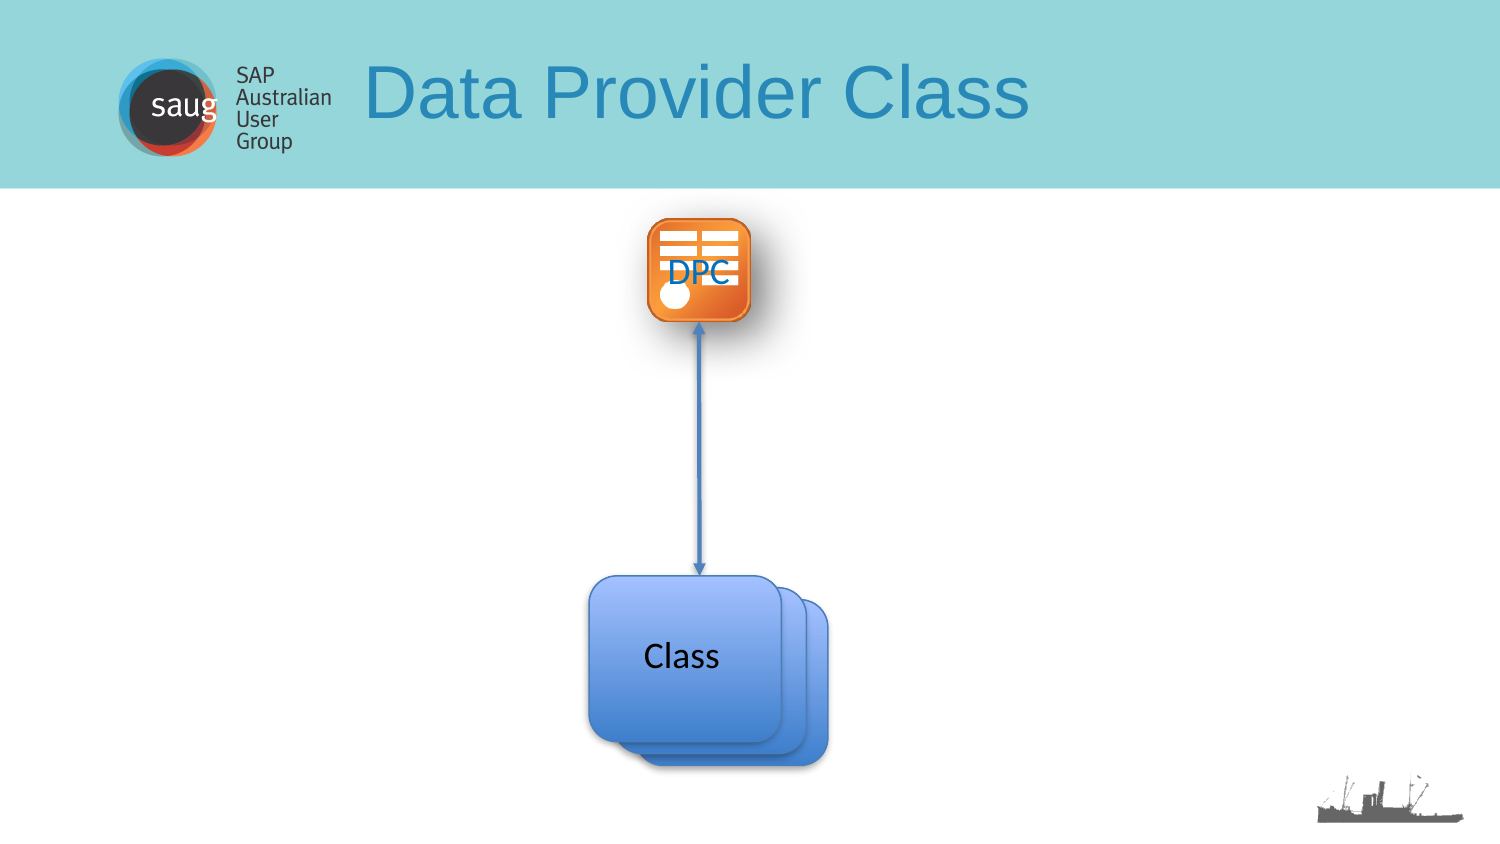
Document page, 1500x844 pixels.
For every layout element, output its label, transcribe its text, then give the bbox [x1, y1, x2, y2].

title Data Provider Class [348, 0, 1477, 178]
picture [0, 0, 1500, 844]
text_box Class [592, 623, 772, 683]
text_box [650, 599, 829, 767]
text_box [647, 218, 751, 322]
text_box [588, 575, 783, 743]
text_box [625, 586, 808, 755]
